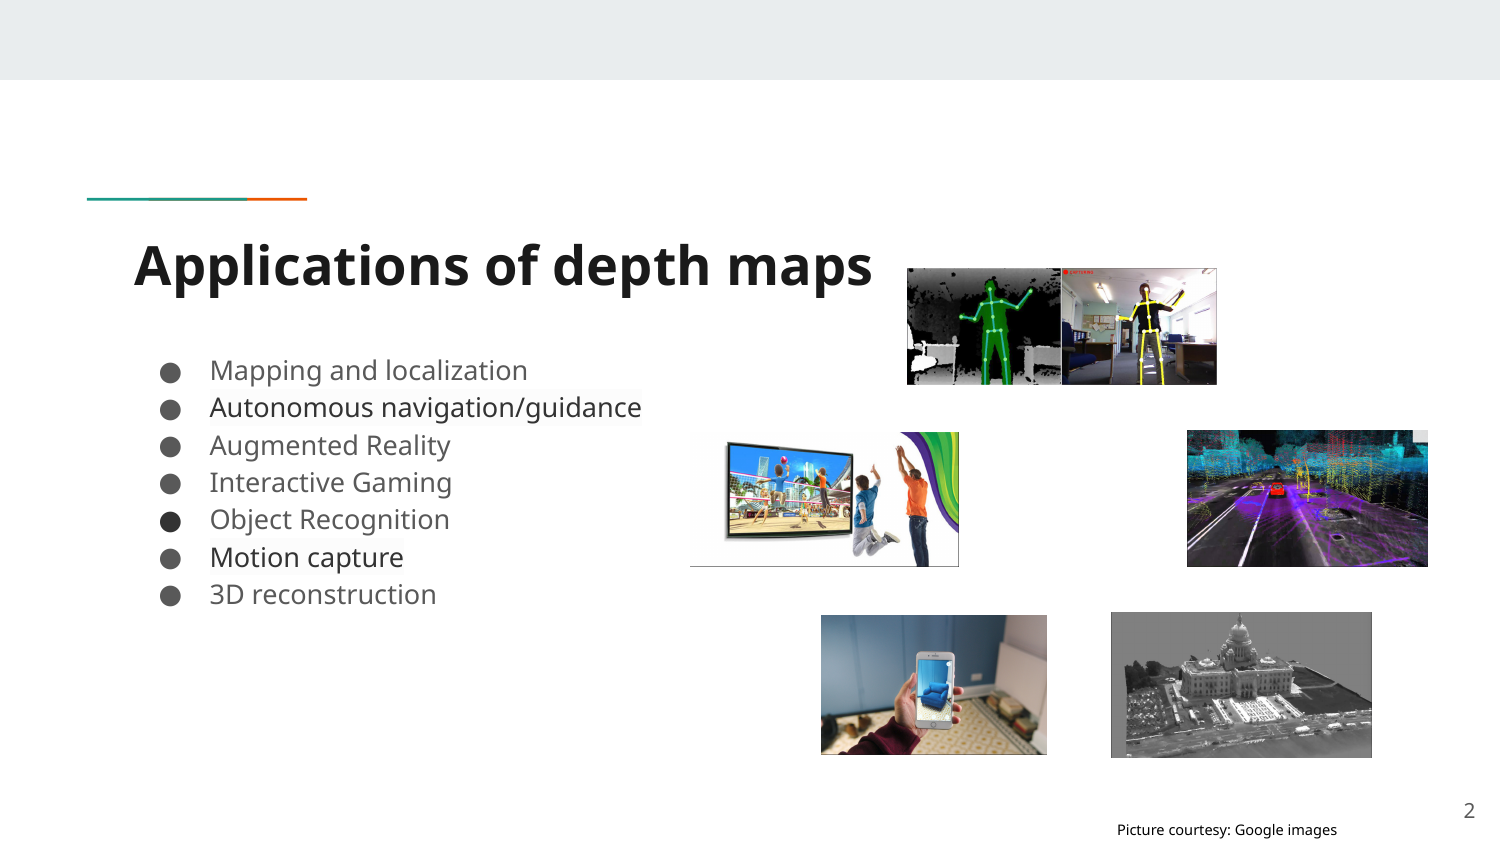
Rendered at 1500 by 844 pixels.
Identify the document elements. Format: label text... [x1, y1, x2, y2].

picture [907, 267, 1217, 385]
text_box Picture courtesy: Google images [1102, 806, 1381, 836]
picture [821, 615, 1048, 755]
picture [1111, 612, 1372, 758]
picture [689, 432, 959, 568]
slide_number ‹#› [1400, 779, 1491, 844]
list Mapping and localization Autonomous navigation/guidance Augmented Reality Interactive Gaming Object Recognition Motion capture 3D reconstruction [119, 333, 881, 742]
title Applications of depth maps [119, 216, 1381, 305]
picture [1186, 430, 1428, 567]
